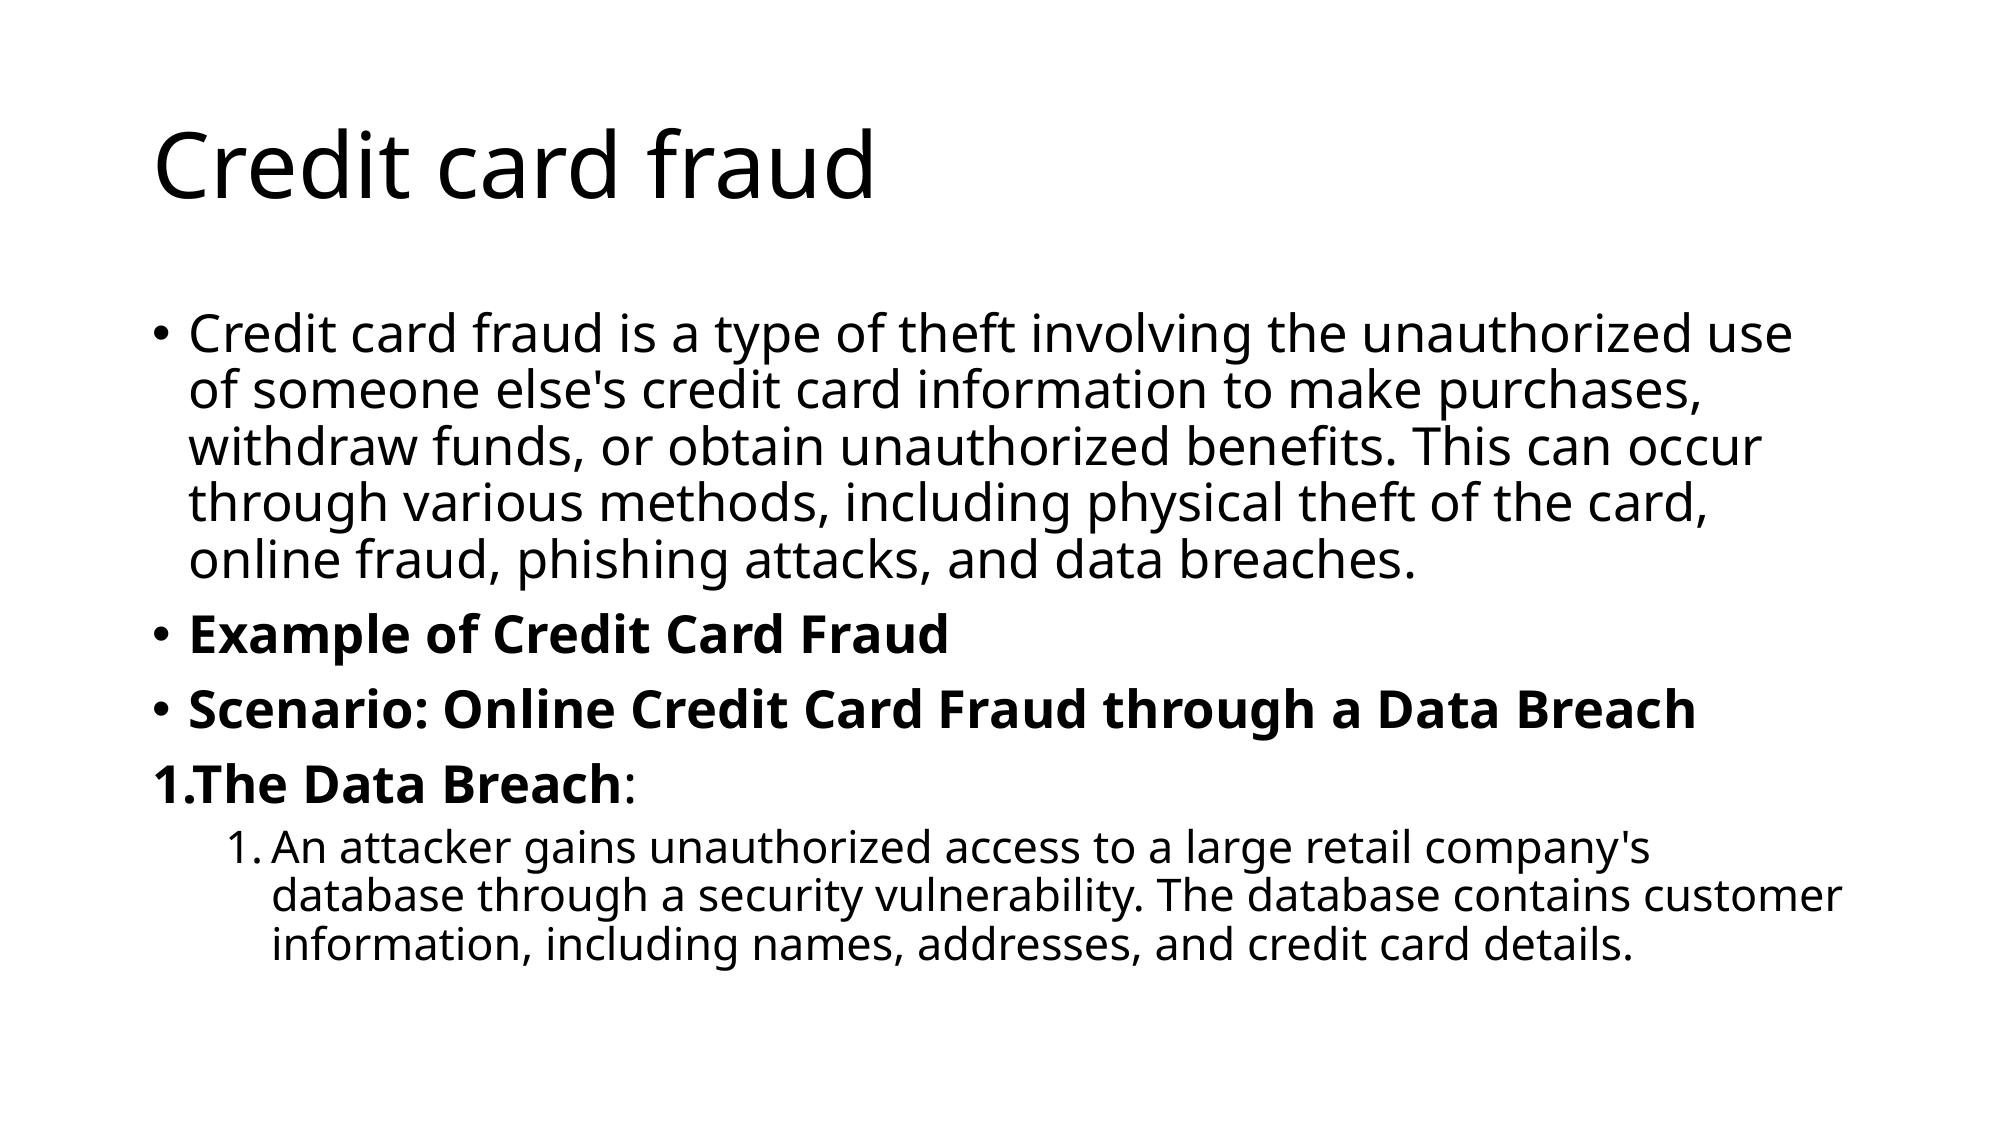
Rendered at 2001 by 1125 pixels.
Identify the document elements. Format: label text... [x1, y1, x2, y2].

list Credit card fraud is a type of theft involving the unauthorized use of someone else's credit card information to make purchases, withdraw funds, or obtain unauthorized benefits. This can occur through various methods, including physical theft of the card, online fraud, phishing attacks, and data breaches. Example of Credit Card Fraud Scenario: Online Credit Card Fraud through a Data Breach The Data Breach: An attacker gains unauthorized access to a large retail company's database through a security vulnerability. The database contains customer information, including names, addresses, and credit card details. [137, 299, 1863, 1014]
title Credit card fraud [137, 59, 1863, 278]
